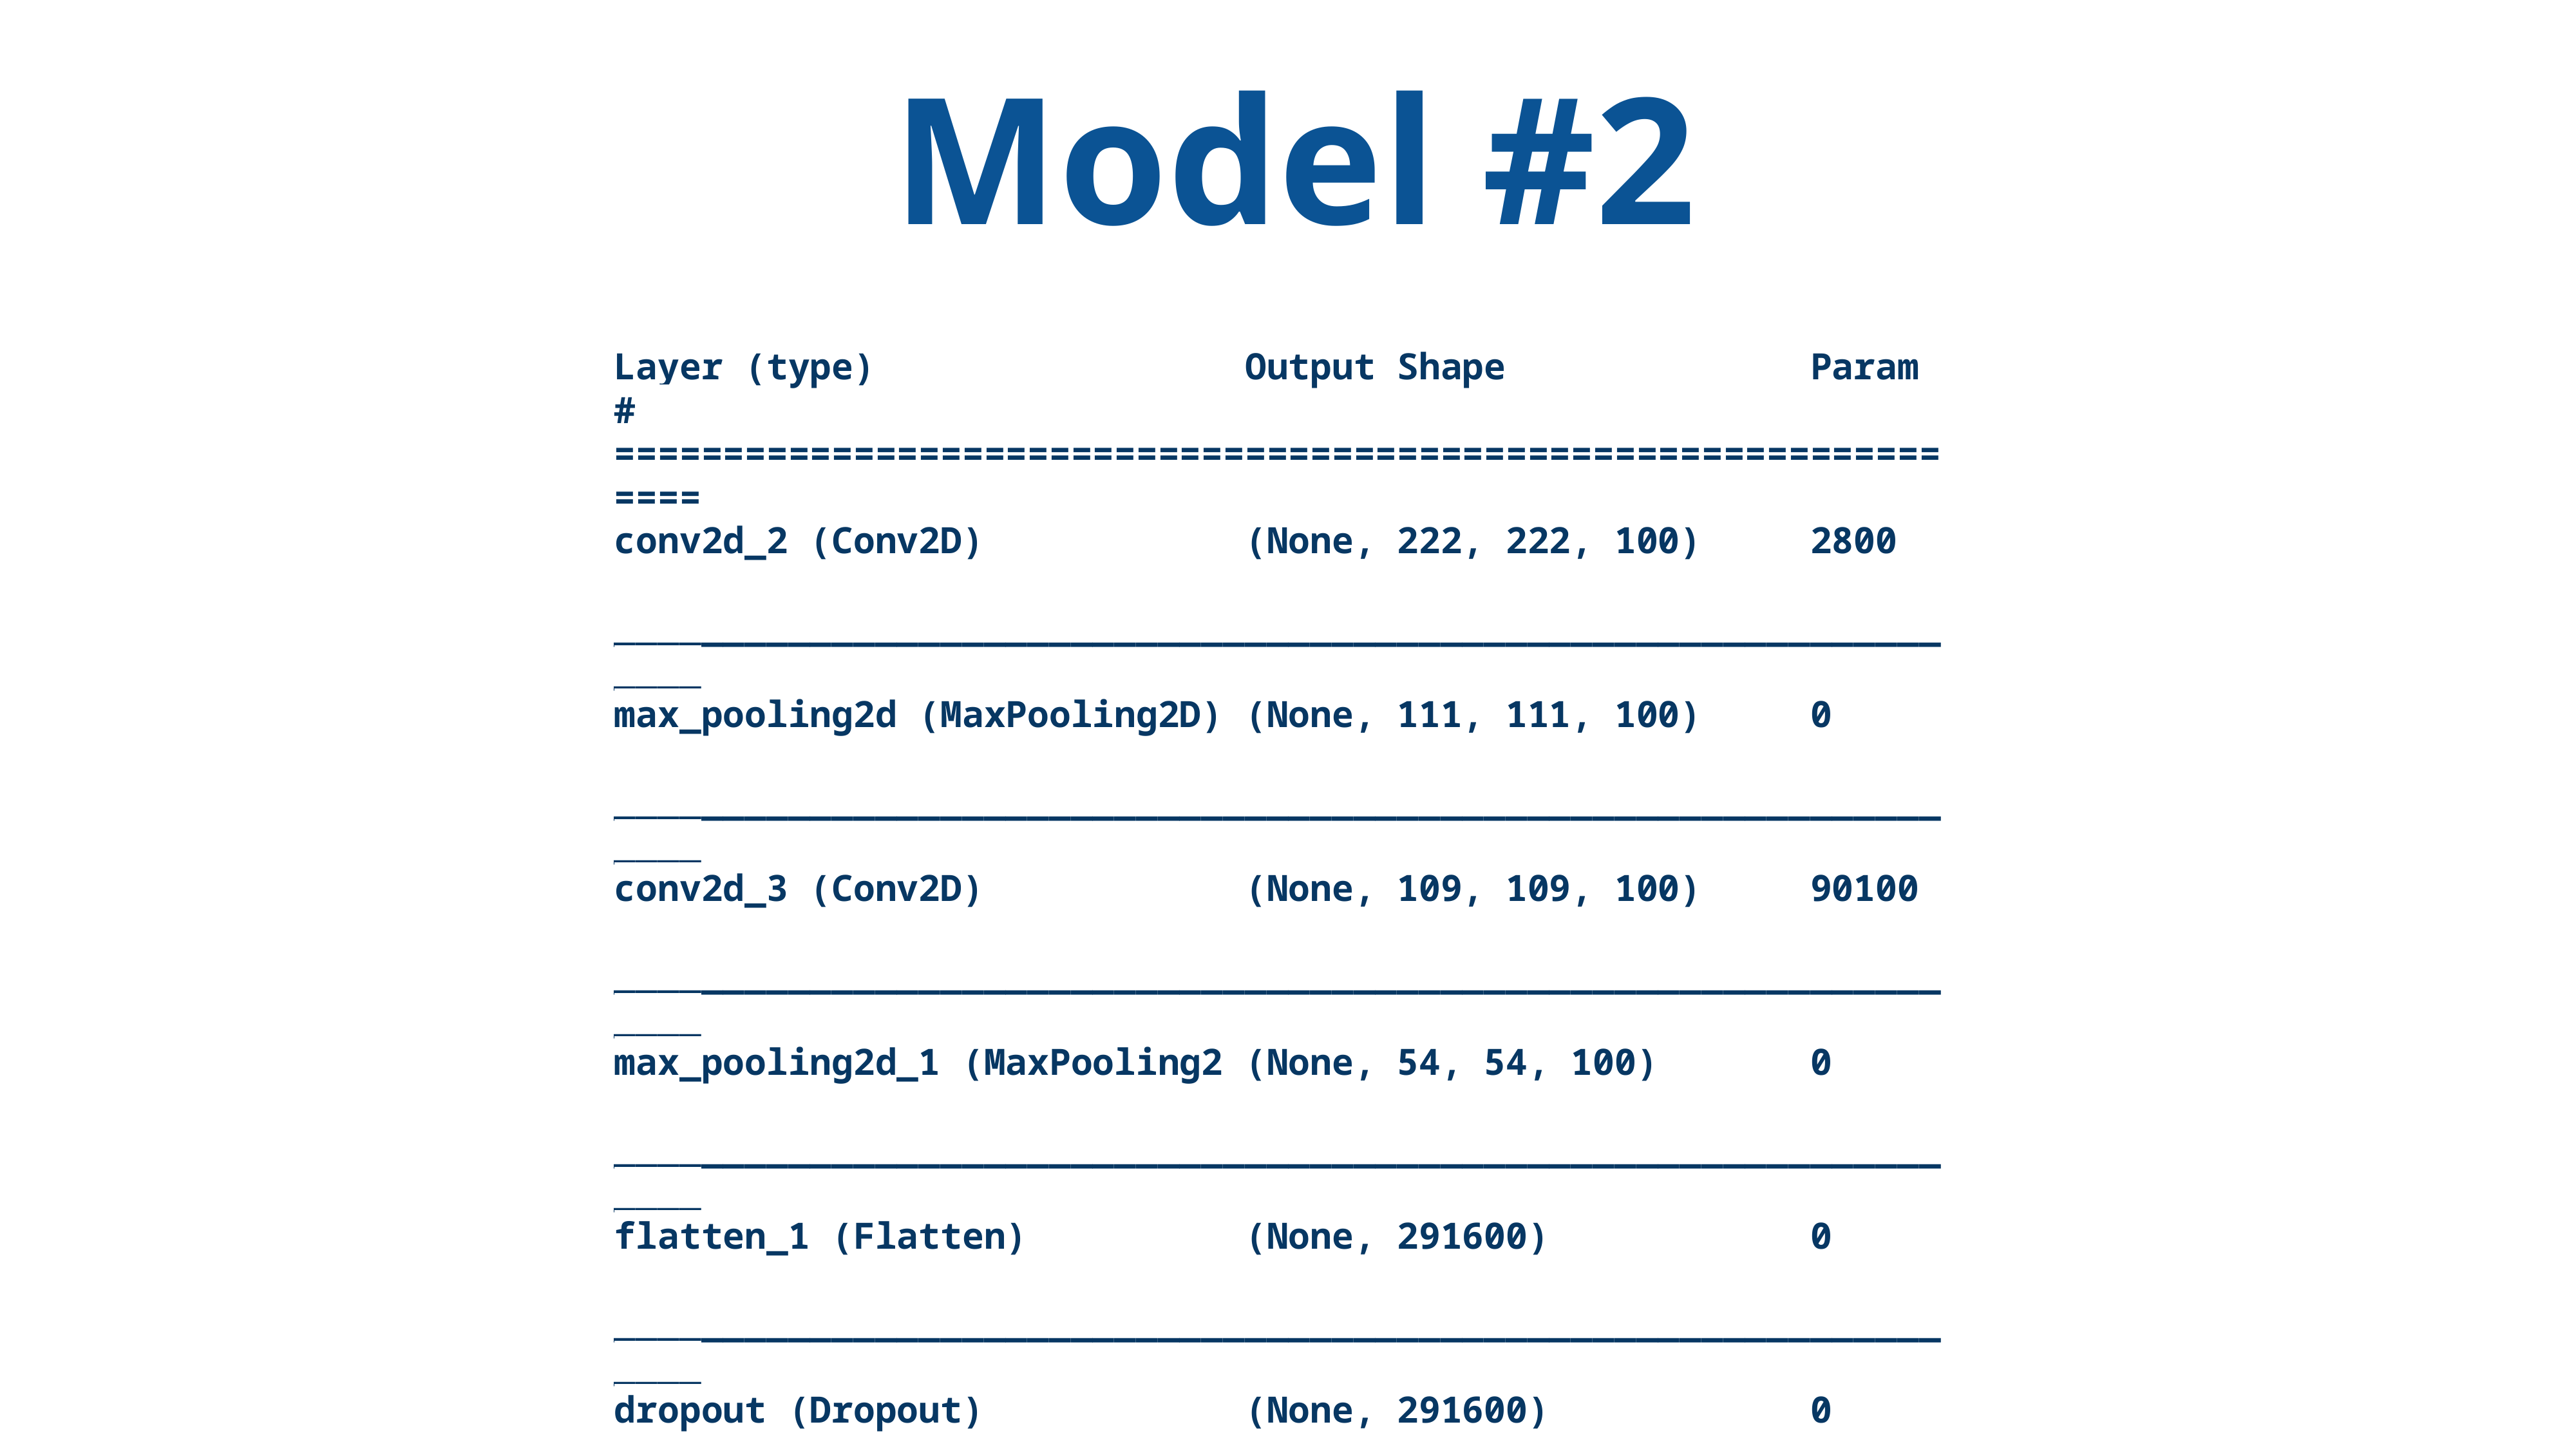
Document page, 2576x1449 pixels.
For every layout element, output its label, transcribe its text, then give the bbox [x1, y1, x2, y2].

text_box Model #2 [405, 39, 2184, 269]
text_box Layer (type) Output Shape Param # ================================================================= conv2d_2 (Conv2D) (None, 222, 222, 100) 2800 _________________________________________________________________ max_pooling2d (MaxPooling2D) (None, 111, 111, 100) 0 _________________________________________________________________ conv2d_3 (Conv2D) (None, 109, 109, 100) 90100 _________________________________________________________________ max_pooling2d_1 (MaxPooling2 (None, 54, 54, 100) 0 _________________________________________________________________ flatten_1 (Flatten) (None, 291600) 0 _________________________________________________________________ dropout (Dropout) (None, 291600) 0 _________________________________________________________________ dense_2 (Dense) (None, 50) 14580050 _________________________________________________________________ dense_3 (Dense) (None, 2) 102 ================================================================= Total params: 14,673,052 Trainable params: 14,673,052 Non-trainable params: 0 optimizer='adam', loss='binary_crossentropy', metrics=['acc'] [604, 334, 1959, 1449]
